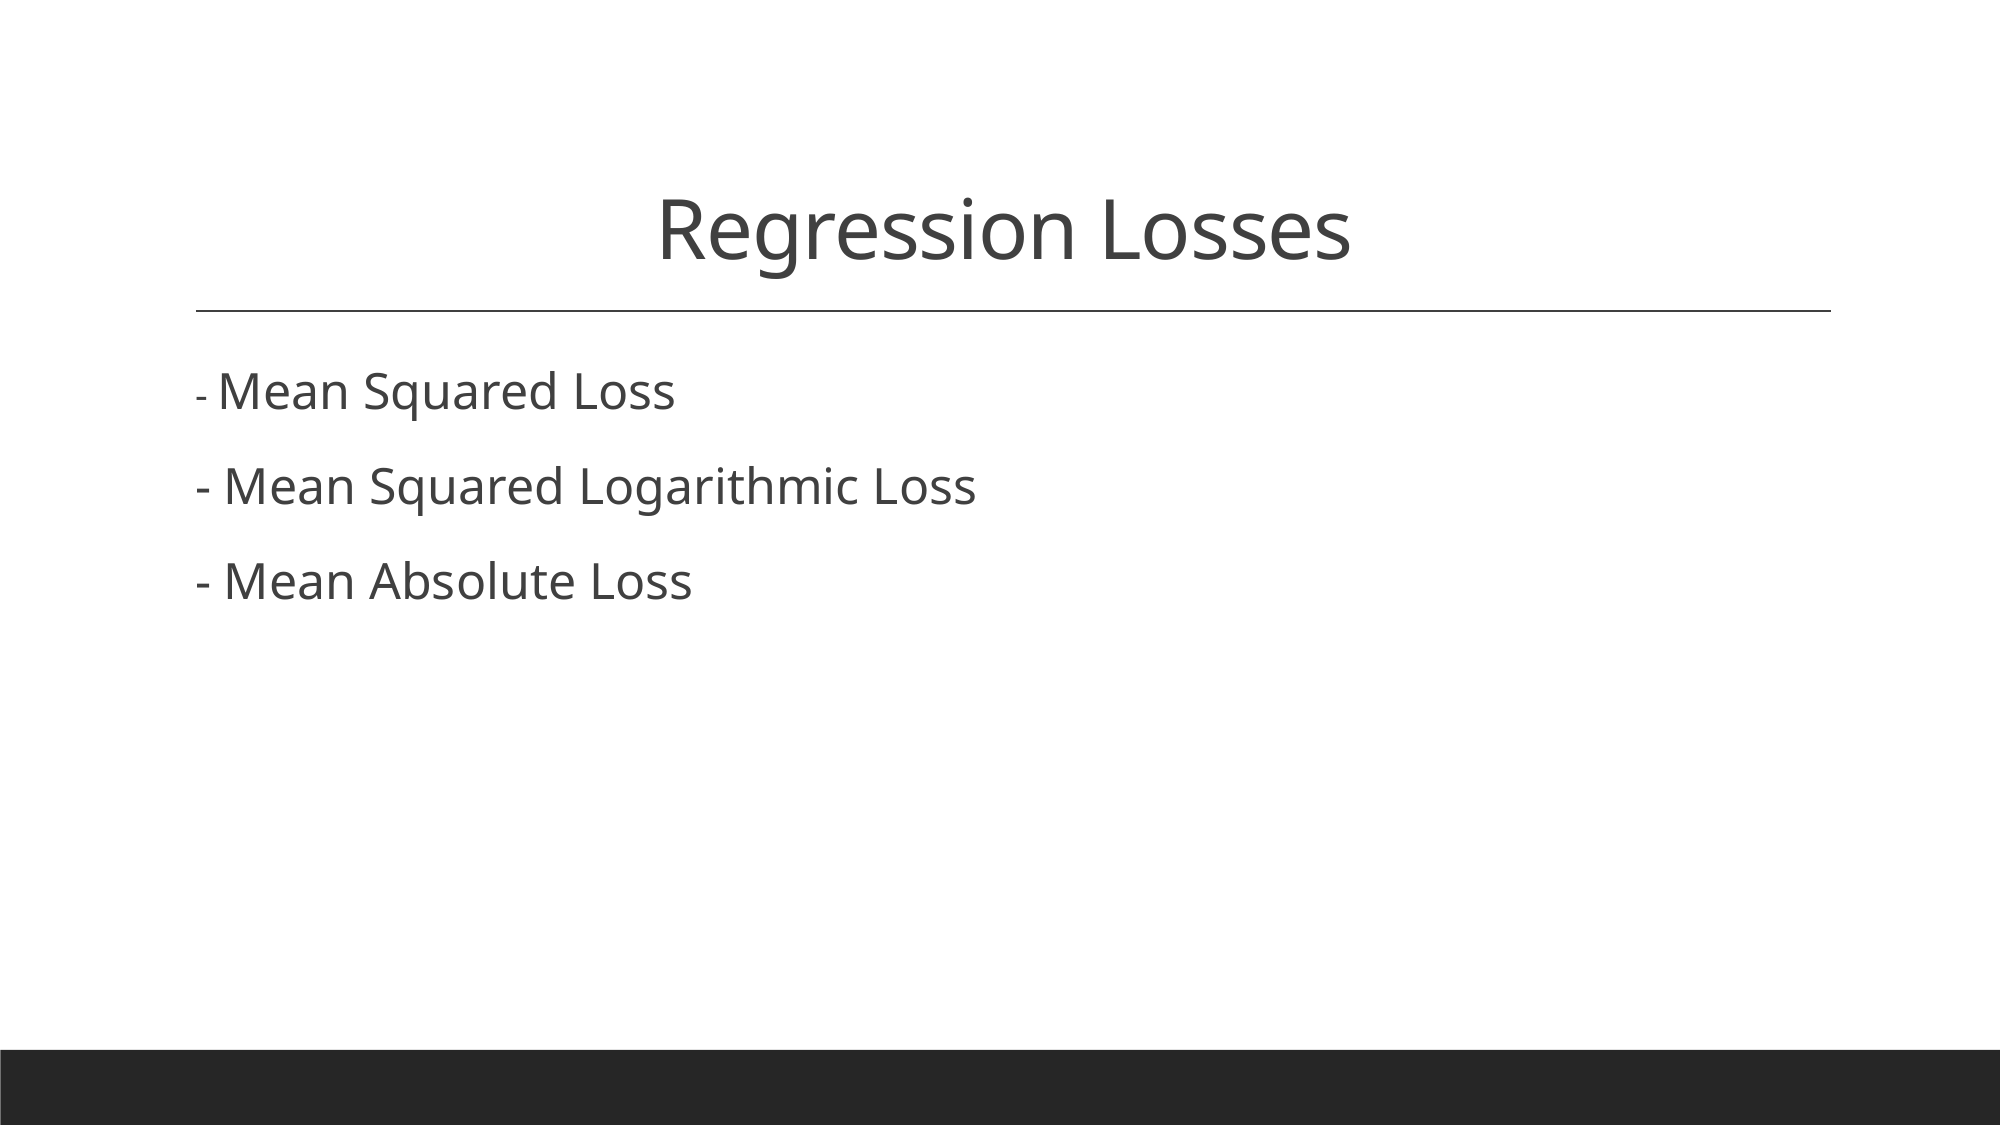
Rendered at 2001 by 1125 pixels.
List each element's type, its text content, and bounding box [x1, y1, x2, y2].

title Regression Losses [180, 47, 1830, 285]
list - Mean Squared Loss - Mean Squared Logarithmic Loss - Mean Absolute Loss [180, 345, 1830, 963]
